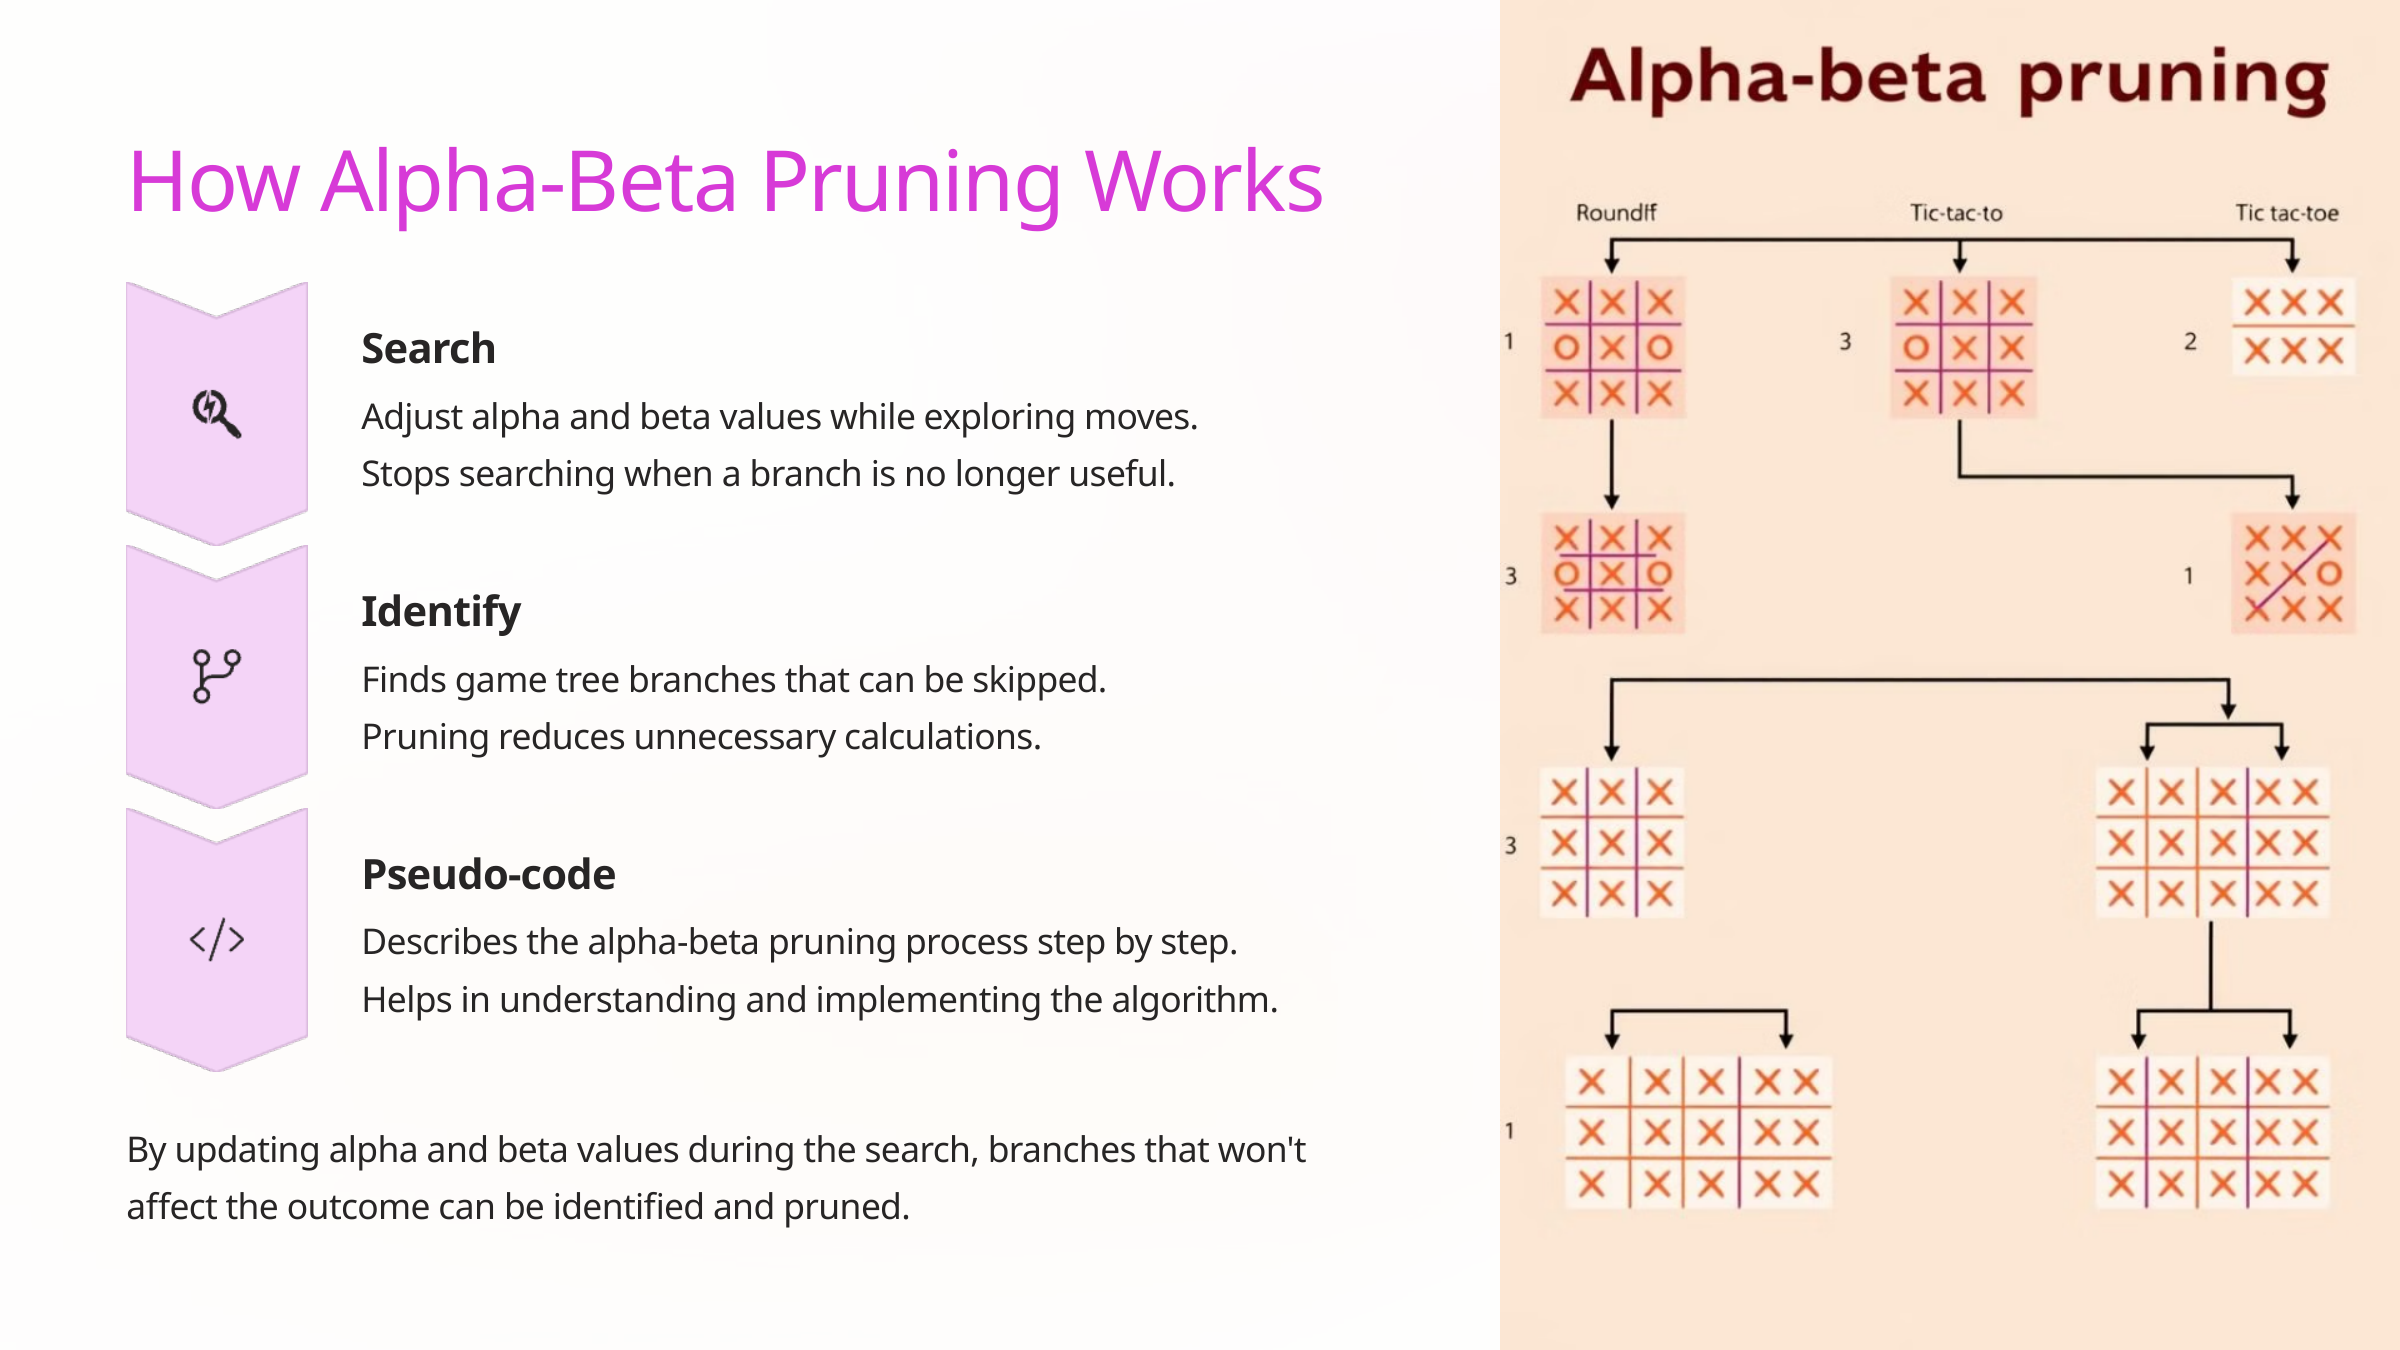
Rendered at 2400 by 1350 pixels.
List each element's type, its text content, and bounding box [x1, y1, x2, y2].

text_box Identify [361, 581, 787, 635]
picture [1499, 0, 2400, 1350]
text_box Describes the alpha-beta pruning process step by step. Helps in understanding and implementing the algorithm. [361, 919, 1374, 1036]
text_box Search [361, 319, 787, 373]
text_box Pseudo-code [361, 844, 787, 898]
text_box Finds game tree branches that can be skipped. Pruning reduces unnecessary calculations. [361, 656, 1374, 773]
text_box Adjust alpha and beta values while exploring moves. Stops searching when a branch is no longer useful. [361, 393, 1374, 510]
picture [126, 282, 308, 1072]
text_box By updating alpha and beta values during the search, branches that won't affect the outcome can be identified and pruned. [126, 1111, 1374, 1228]
text_box How Alpha-Beta Pruning Works [126, 122, 1297, 229]
